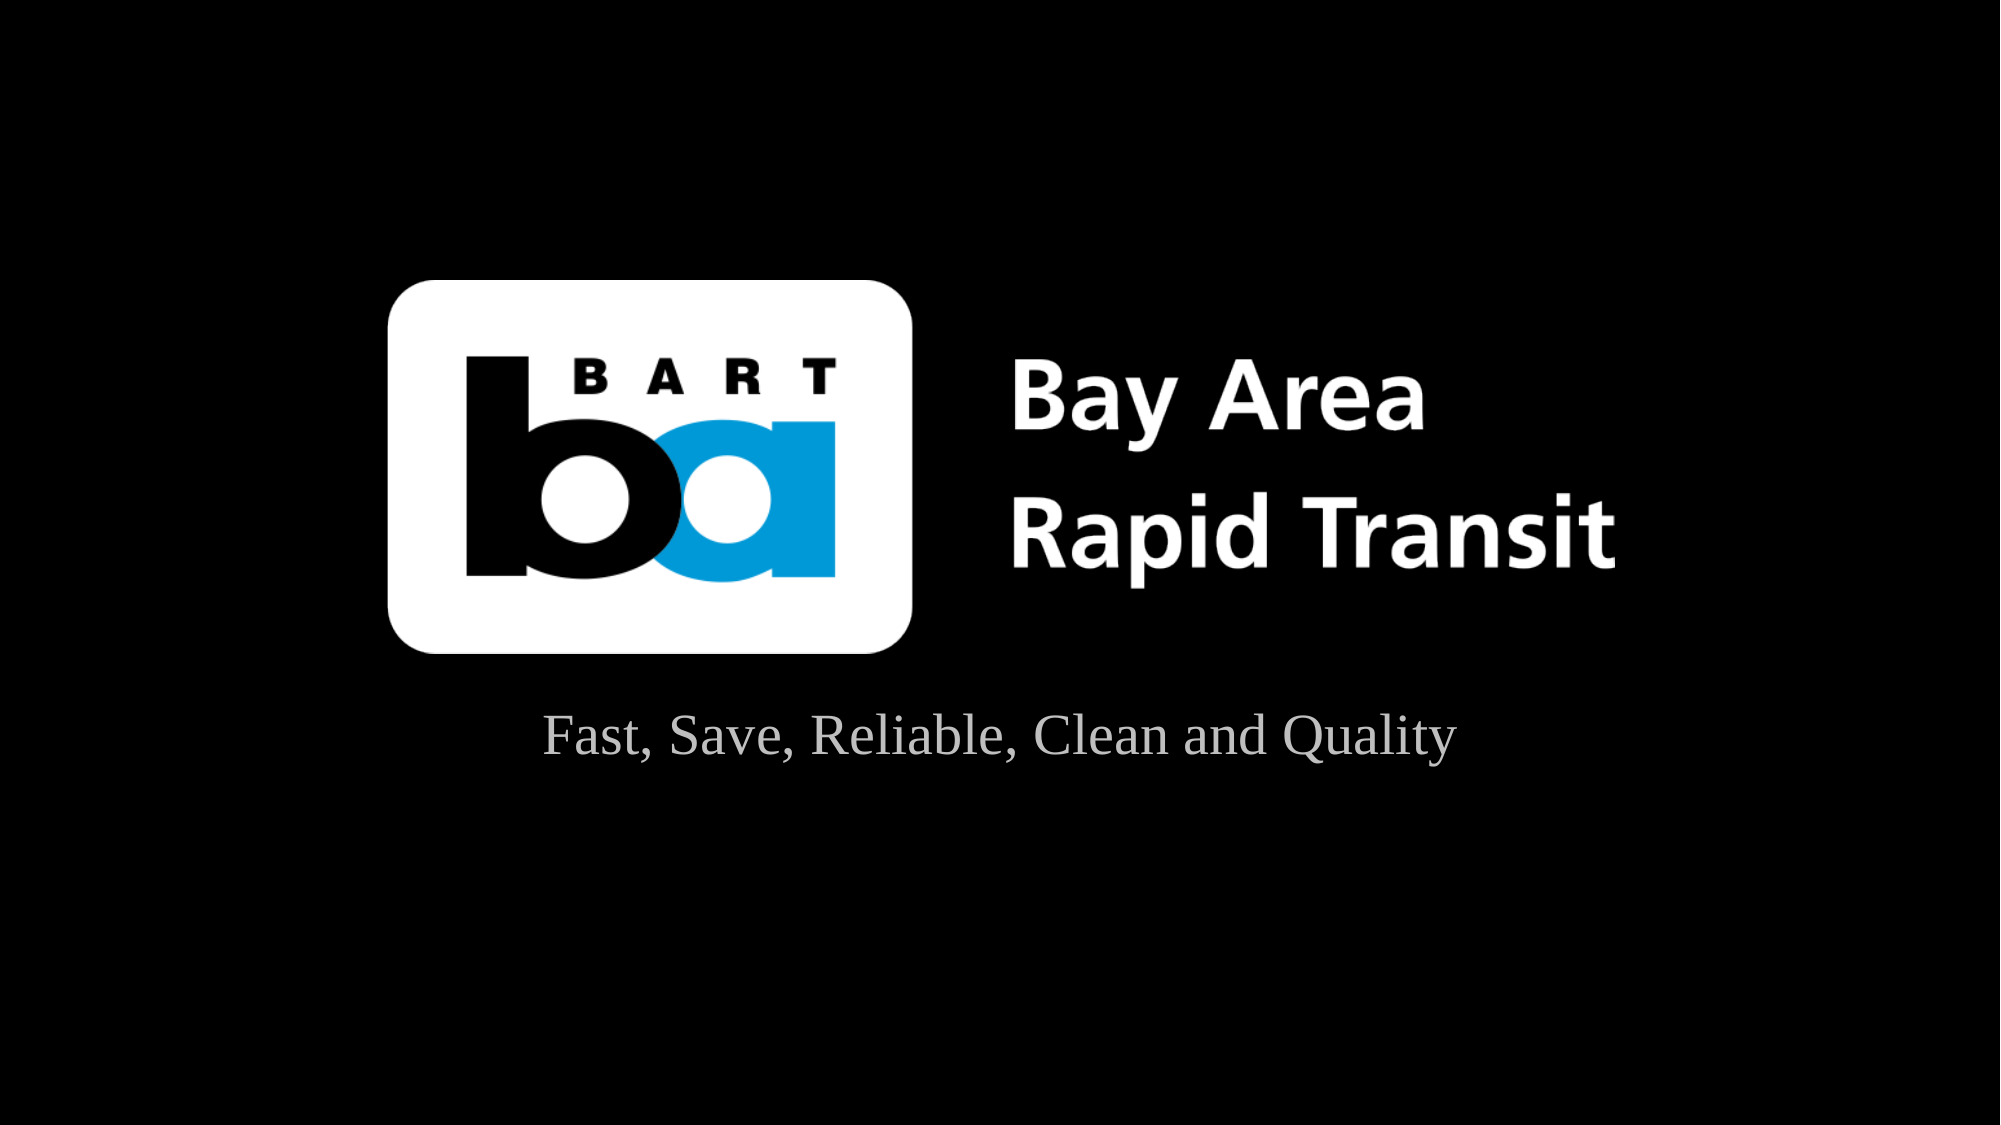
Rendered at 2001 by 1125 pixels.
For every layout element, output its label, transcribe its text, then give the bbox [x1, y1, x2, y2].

picture [384, 280, 1615, 654]
list Fast, Save, Reliable, Clean and Quality [137, 696, 1863, 943]
